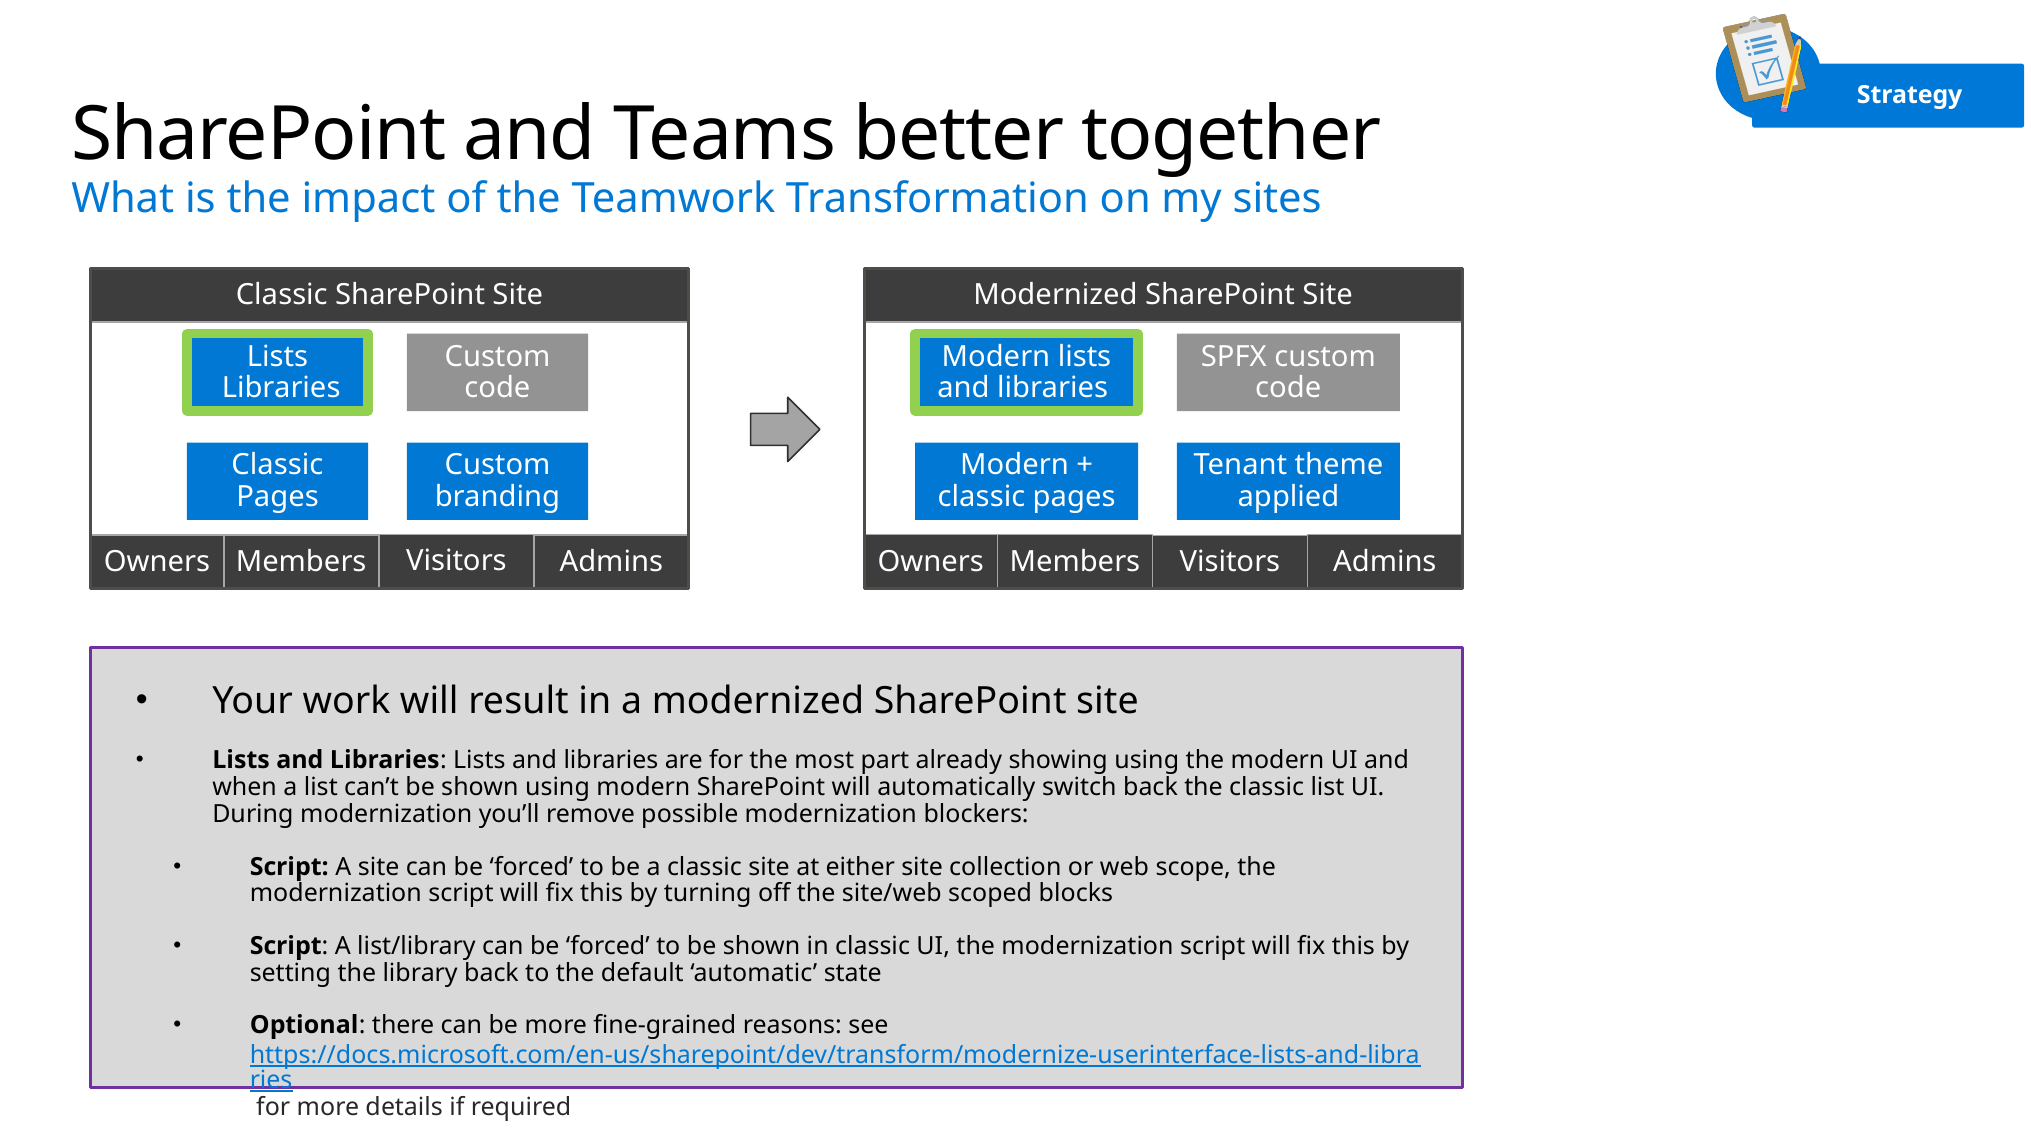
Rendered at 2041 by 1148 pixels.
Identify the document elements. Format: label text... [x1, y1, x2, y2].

text_box [749, 396, 821, 463]
title SharePoint and Teams better together What is the impact of the Teamwork Transformation on my sites [71, 68, 1969, 195]
text_box [90, 647, 1463, 1089]
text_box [90, 267, 689, 589]
text_box Your work will result in a modernized SharePoint site Lists and Libraries: Lists and libraries are for the most part already showing using the modern UI and when a list can’t be shown using modern SharePoint will automatically switch back the classic list UI. During modernization you’ll remove possible modernization blockers: Script: A site can be ‘forced’ to be a classic site at either site collection or web scope, the modernization script will fix this by turning off the site/web scoped blocks Script: A list/library can be ‘forced’ to be shown in classic UI, the modernization script will fix this by setting the library back to the default ‘automatic’ state Optional: there can be more fine-grained reasons: see https://docs.microsoft.com/en-us/sharepoint/dev/transform/modernize-userinterface-lists-and-libraries for more details if required [121, 673, 1437, 1074]
text_box [864, 268, 1463, 589]
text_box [1715, 14, 2025, 128]
